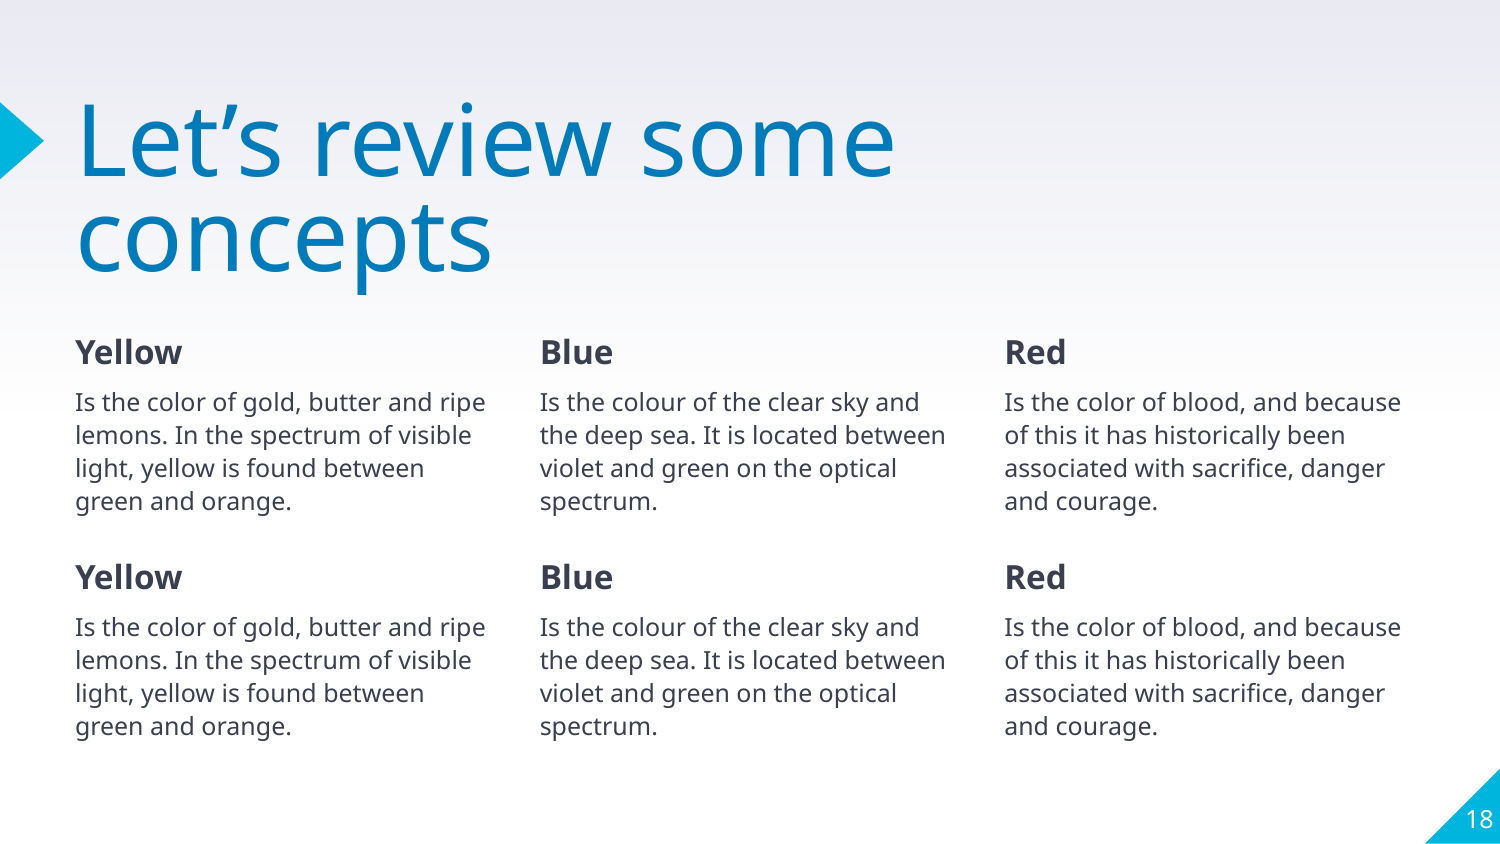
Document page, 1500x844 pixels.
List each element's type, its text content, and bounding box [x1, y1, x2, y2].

list Yellow Is the color of gold, butter and ripe lemons. In the spectrum of visible light, yellow is found between green and orange. [75, 552, 496, 774]
list Red Is the color of blood, and because of this it has historically been associated with sacrifice, danger and courage. [1004, 327, 1425, 549]
list Blue Is the colour of the clear sky and the deep sea. It is located between violet and green on the optical spectrum. [539, 327, 961, 549]
list Blue Is the colour of the clear sky and the deep sea. It is located between violet and green on the optical spectrum. [539, 552, 961, 774]
list Yellow Is the color of gold, butter and ripe lemons. In the spectrum of visible light, yellow is found between green and orange. [75, 327, 496, 549]
list Red Is the color of blood, and because of this it has historically been associated with sacrifice, danger and courage. [1004, 552, 1425, 774]
slide_number 18 [1418, 760, 1494, 838]
title Let’s review some concepts [75, 99, 1001, 277]
